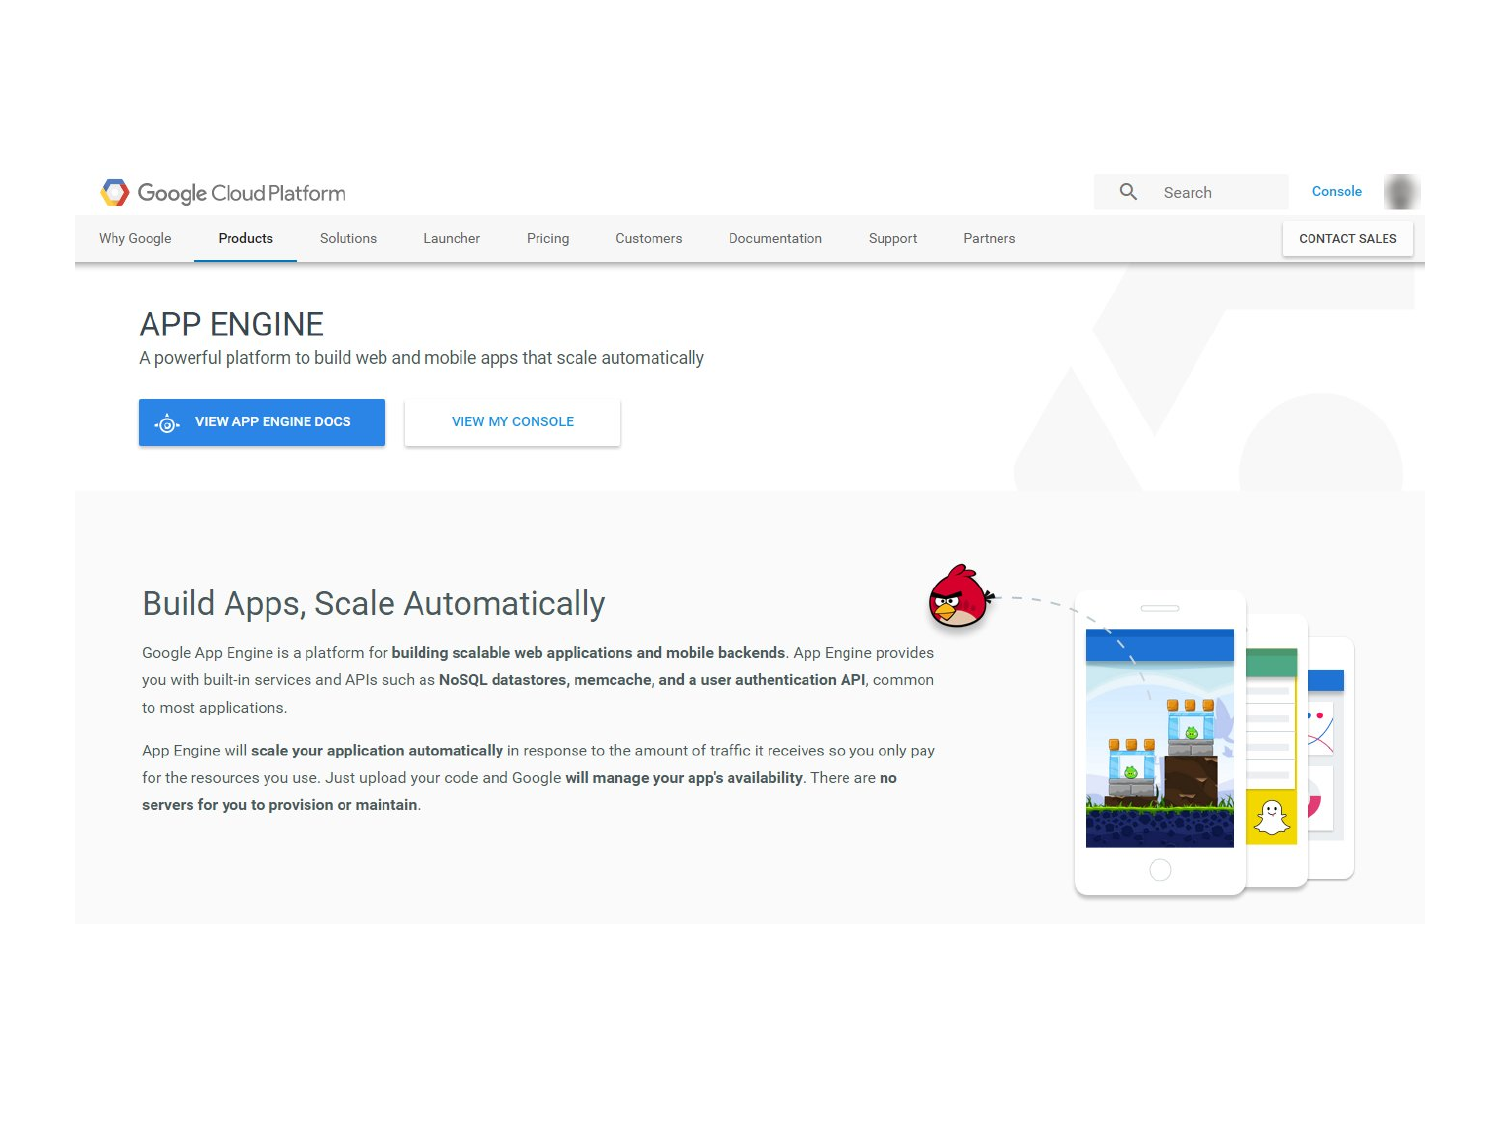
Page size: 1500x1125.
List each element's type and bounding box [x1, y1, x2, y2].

picture [74, 168, 1425, 924]
